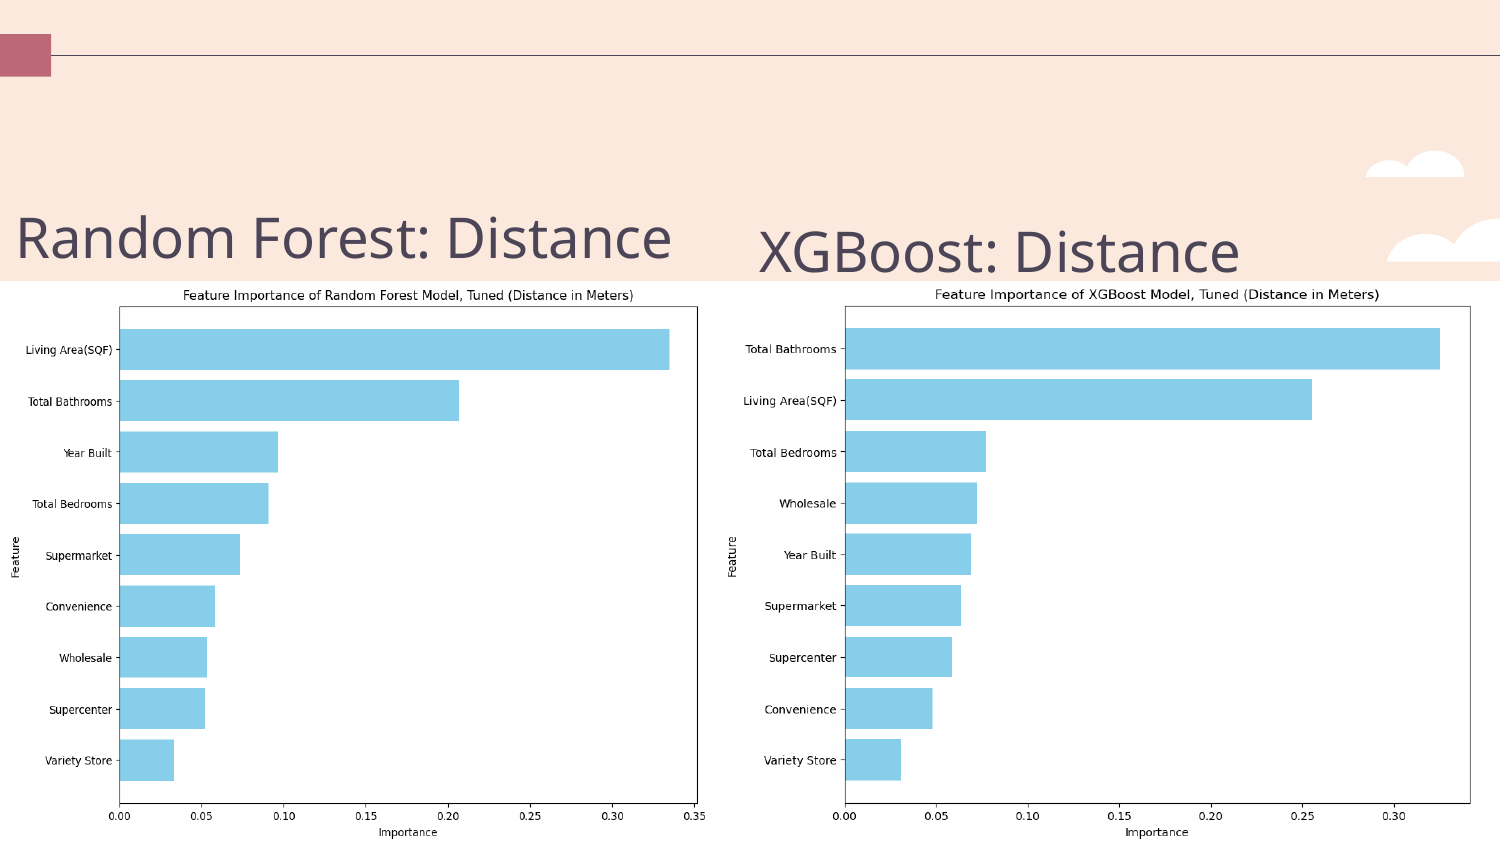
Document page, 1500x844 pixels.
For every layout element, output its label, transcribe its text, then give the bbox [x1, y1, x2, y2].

picture [0, 281, 1500, 844]
text_box XGBoost: Distance [744, 201, 1419, 279]
title Random Forest: Distance [0, 187, 745, 280]
